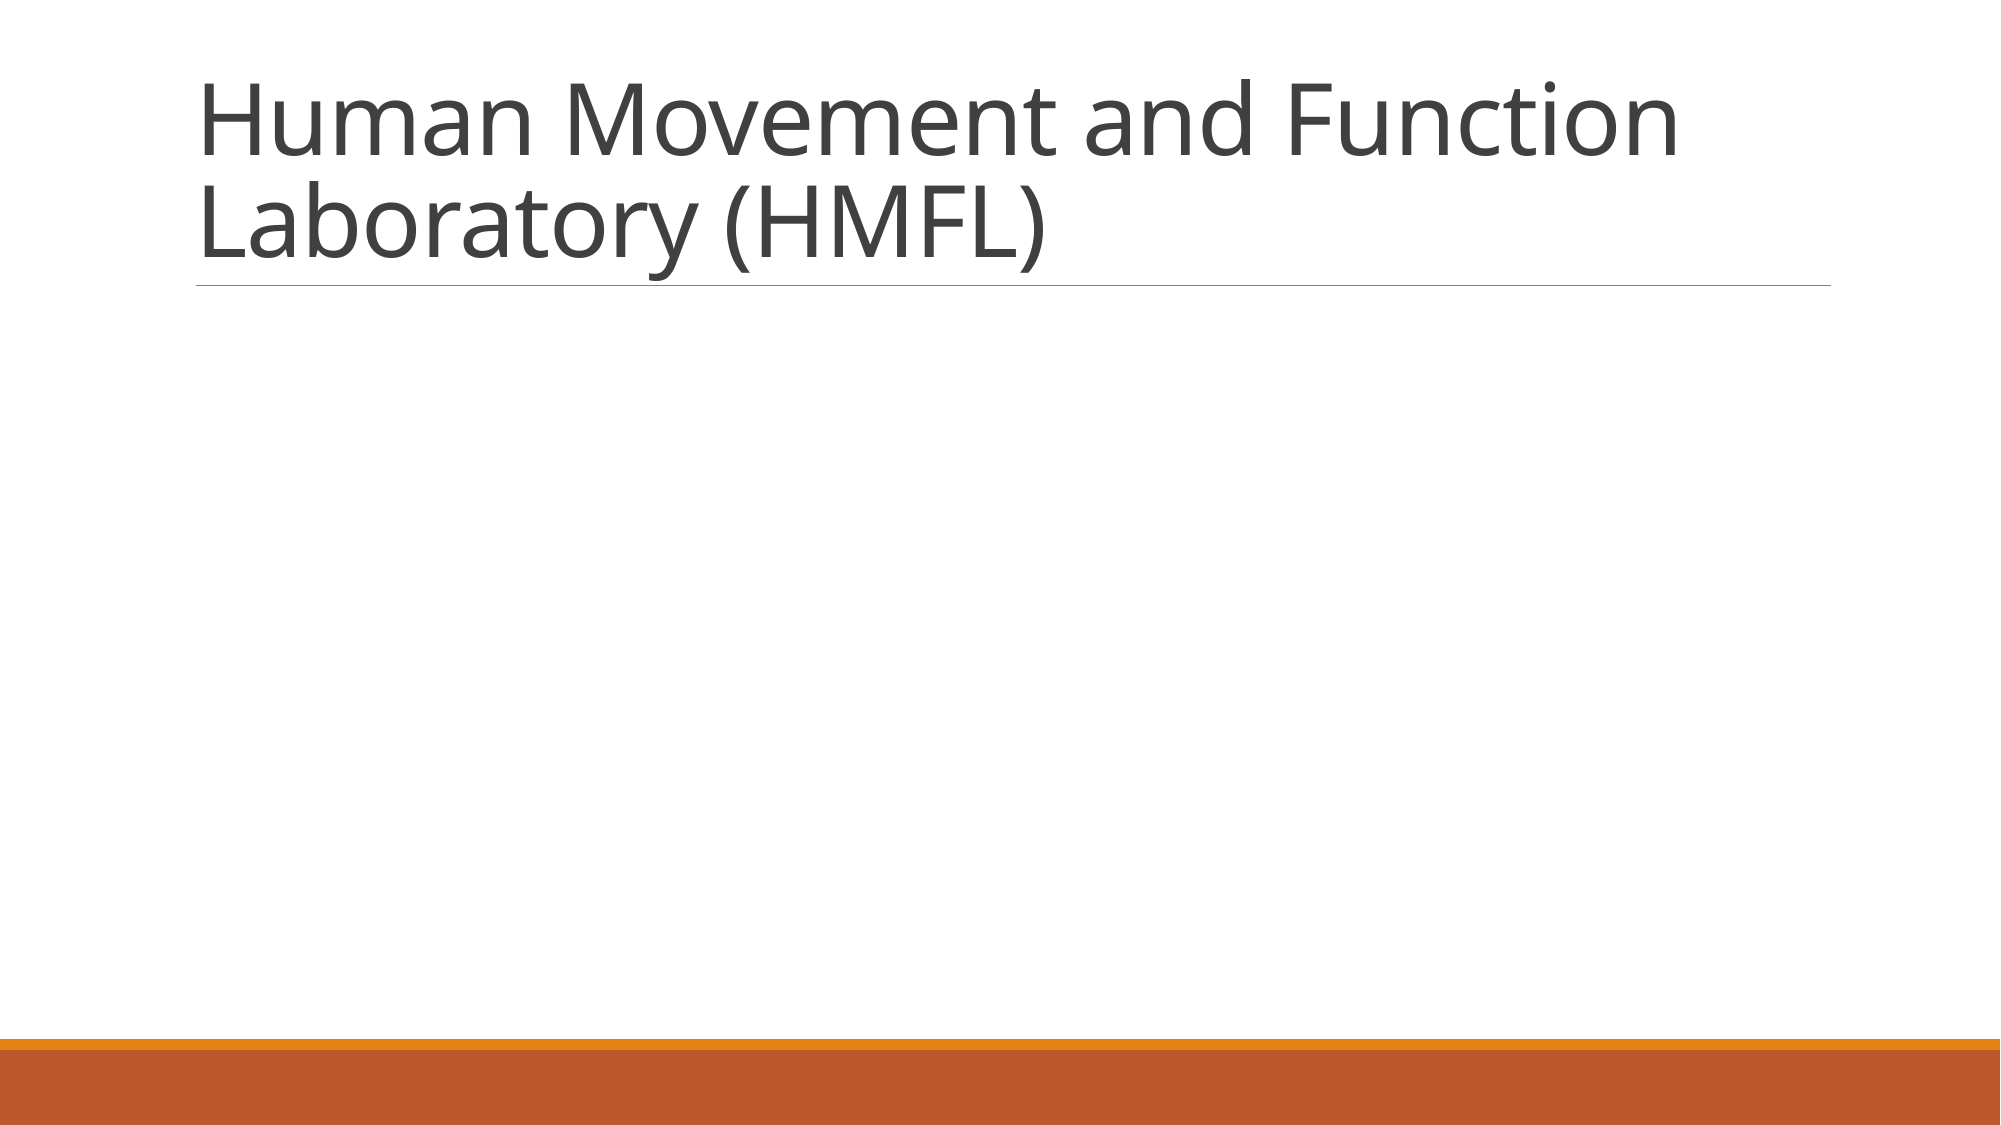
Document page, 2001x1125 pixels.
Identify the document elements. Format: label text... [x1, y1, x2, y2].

title Human Movement and Function Laboratory (HMFL) [180, 47, 1830, 285]
